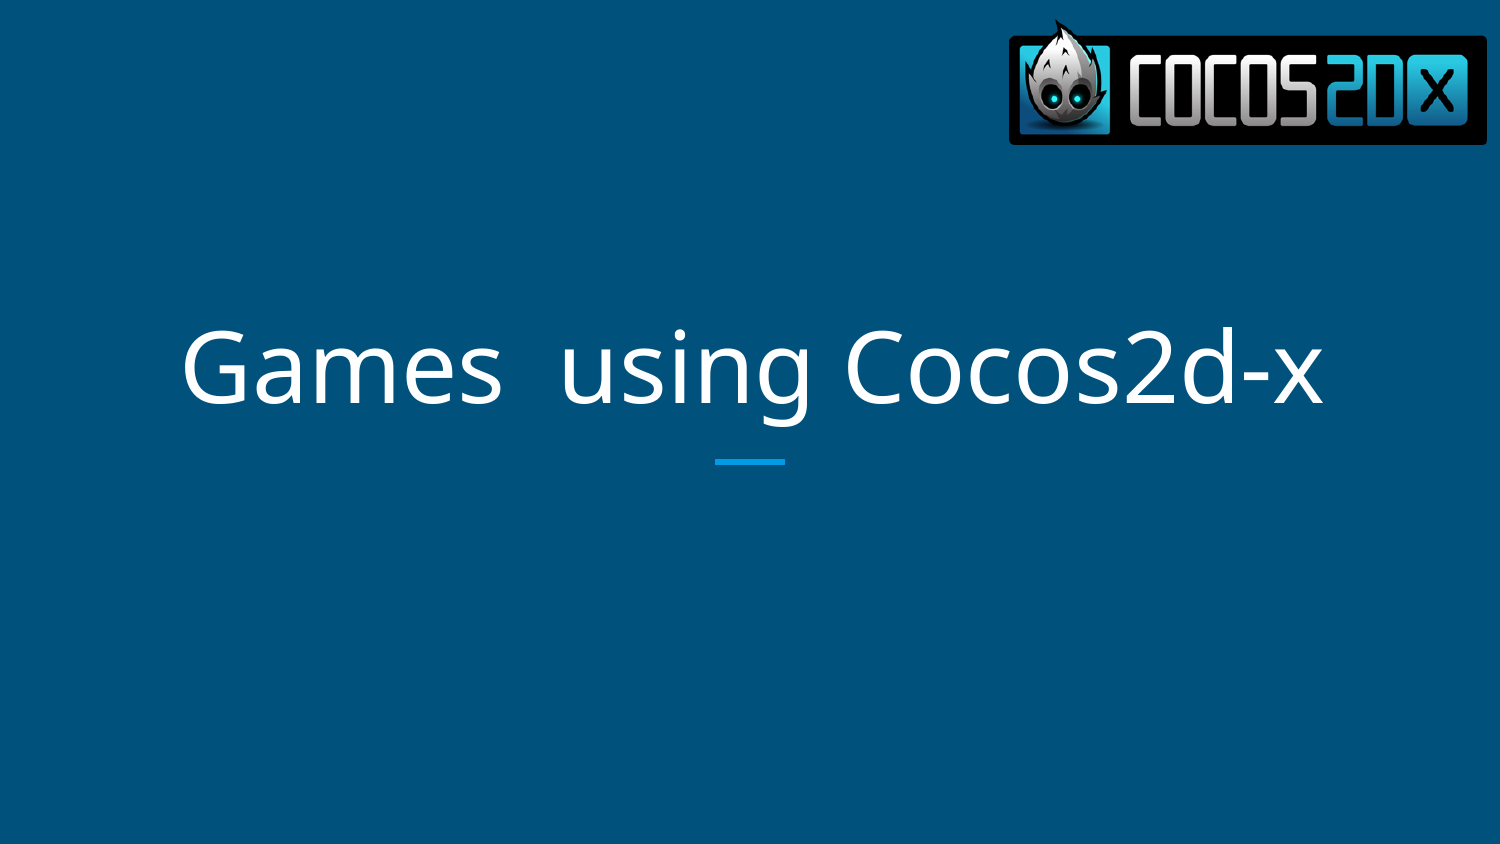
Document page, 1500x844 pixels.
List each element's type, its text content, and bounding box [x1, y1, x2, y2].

title Games using Cocos2d-x [78, 289, 1428, 439]
picture [1010, 24, 1486, 144]
